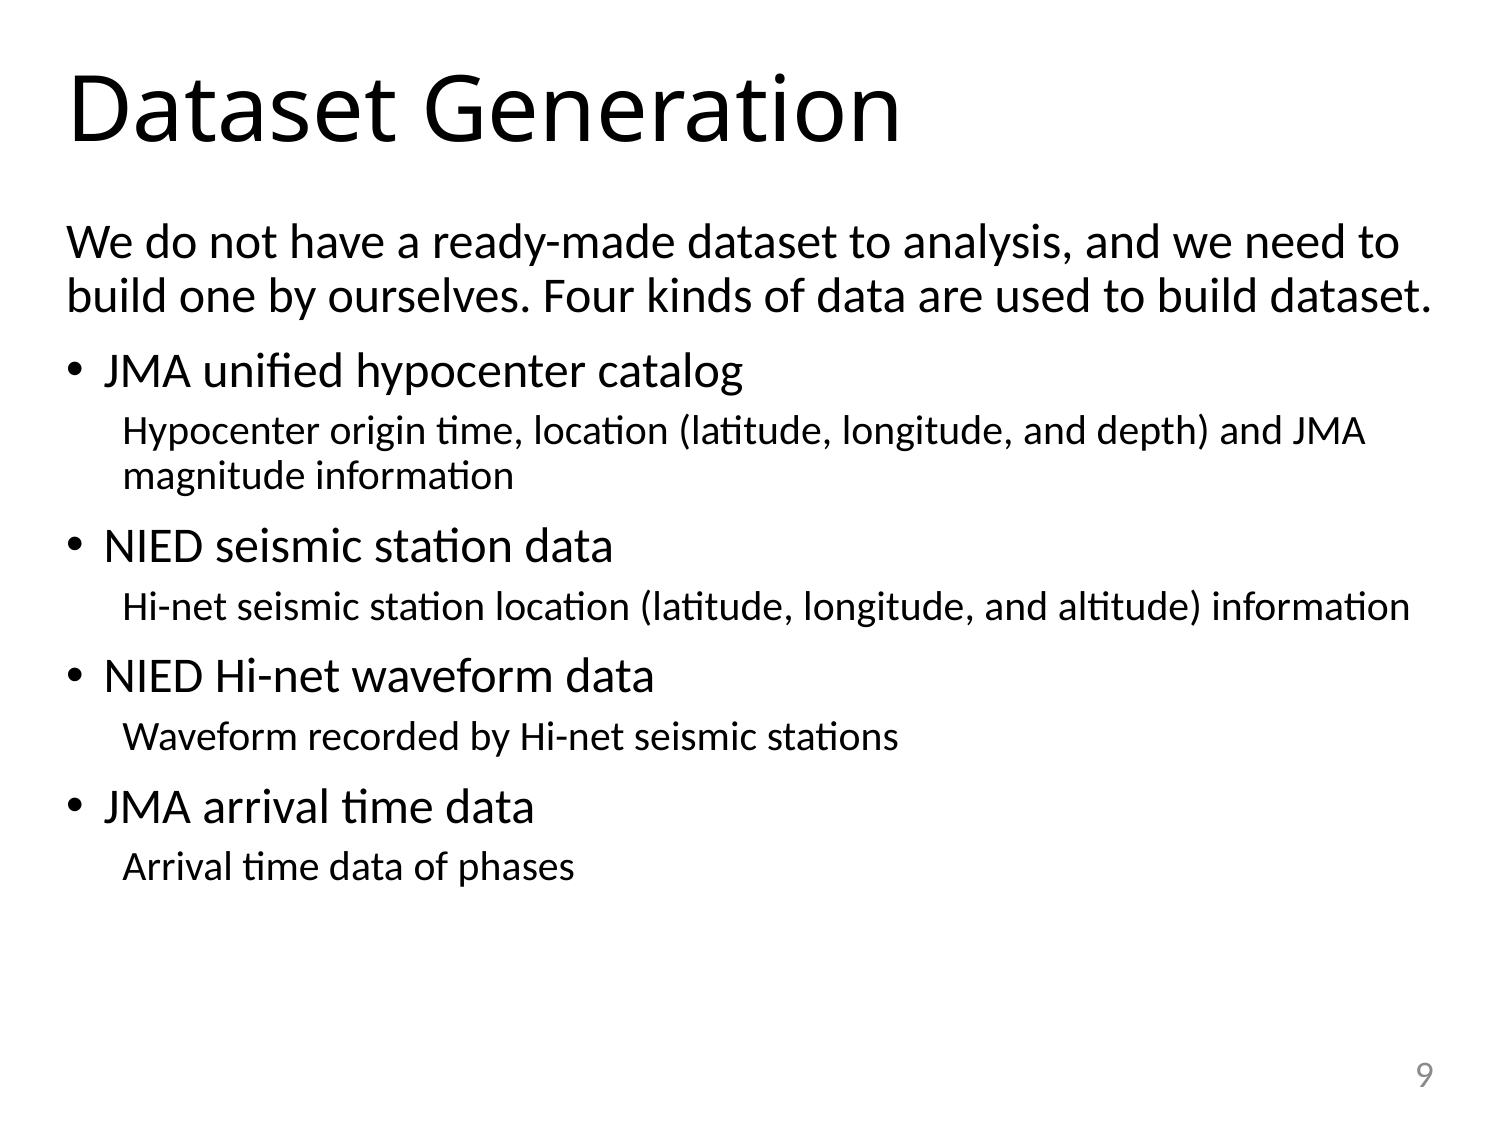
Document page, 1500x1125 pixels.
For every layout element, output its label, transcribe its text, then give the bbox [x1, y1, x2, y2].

list We do not have a ready-made dataset to analysis, and we need to build one by ourselves. Four kinds of data are used to build dataset. JMA unified hypocenter catalog Hypocenter origin time, location (latitude, longitude, and depth) and JMA magnitude information NIED seismic station data Hi-net seismic station location (latitude, longitude, and altitude) information NIED Hi-net waveform data Waveform recorded by Hi-net seismic stations JMA arrival time data Arrival time data of phases [51, 207, 1449, 1068]
title Dataset Generation [51, 37, 1449, 186]
slide_number 8 [1324, 1042, 1449, 1103]
